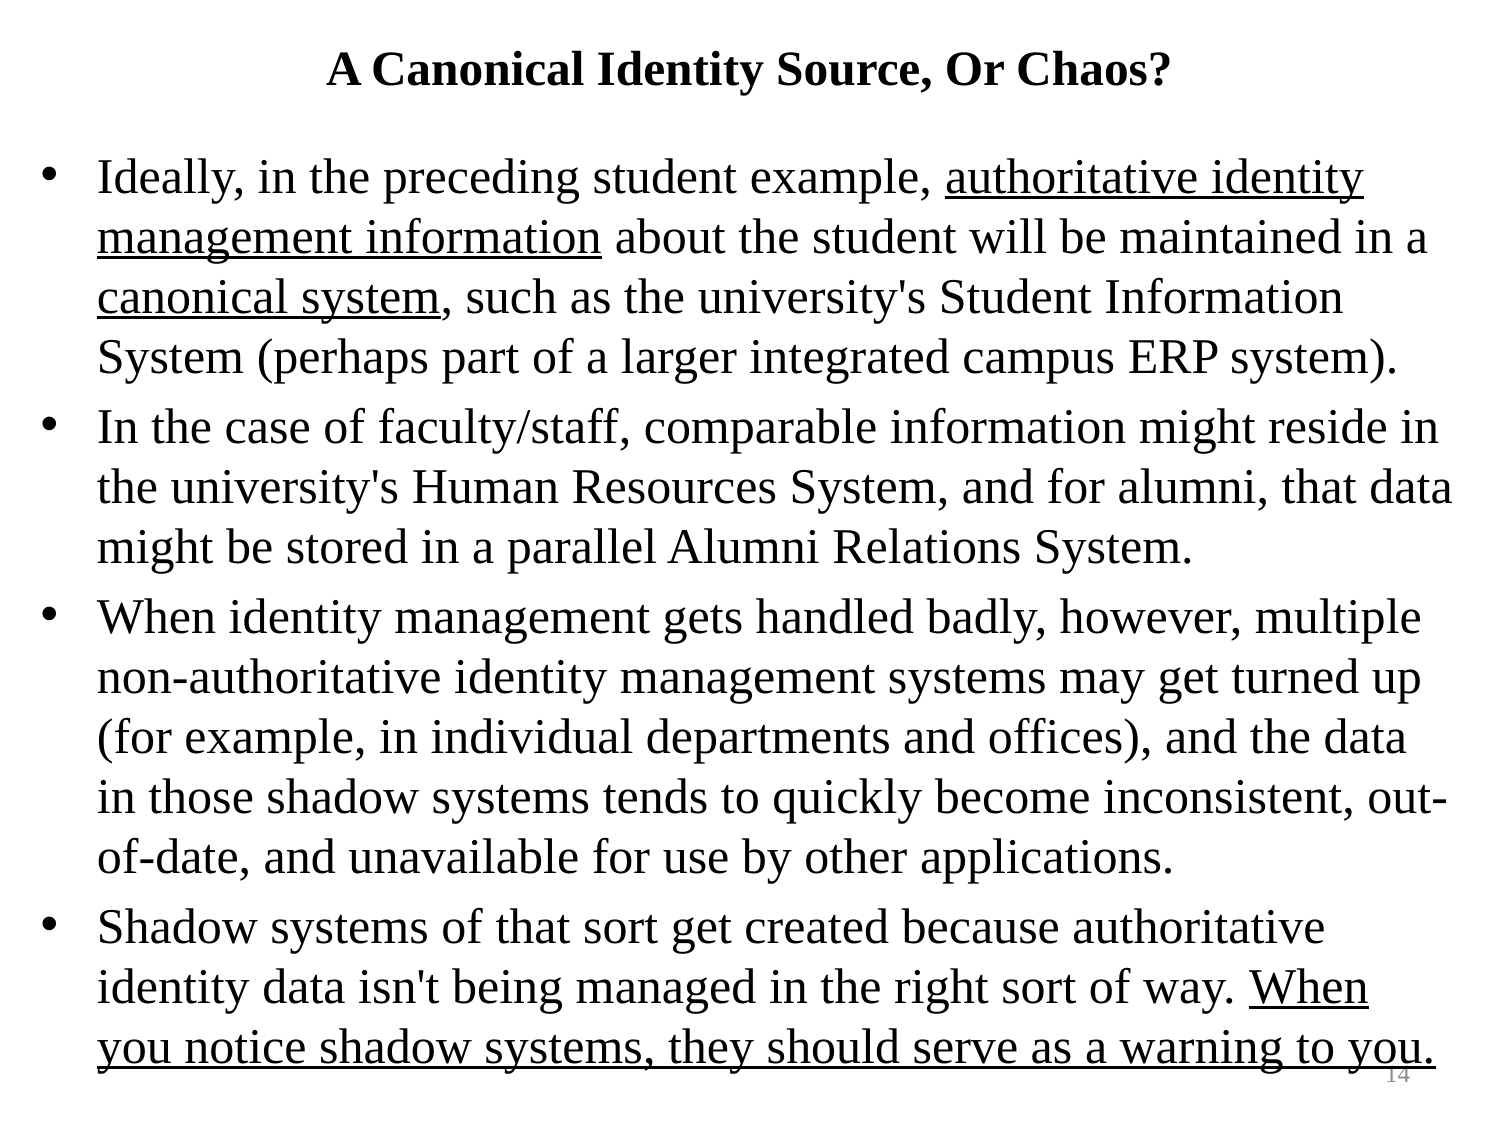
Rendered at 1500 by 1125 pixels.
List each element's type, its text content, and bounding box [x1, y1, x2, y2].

list Ideally, in the preceding student example, authoritative identity management information about the student will be maintained in a canonical system, such as the university's Student Information System (perhaps part of a larger integrated campus ERP system). In the case of faculty/staff, comparable information might reside in the university's Human Resources System, and for alumni, that data might be stored in a parallel Alumni Relations System. When identity management gets handled badly, however, multiple non-authoritative identity management systems may get turned up (for example, in individual departments and offices), and the data in those shadow systems tends to quickly become inconsistent, out-of-date, and unavailable for use by other applications. Shadow systems of that sort get created because authoritative identity data isn't being managed in the right sort of way. When you notice shadow systems, they should serve as a warning to you. [25, 135, 1471, 1098]
title A Canonical Identity Source, Or Chaos? [0, 28, 1500, 104]
slide_number 14 [1074, 1042, 1425, 1103]
